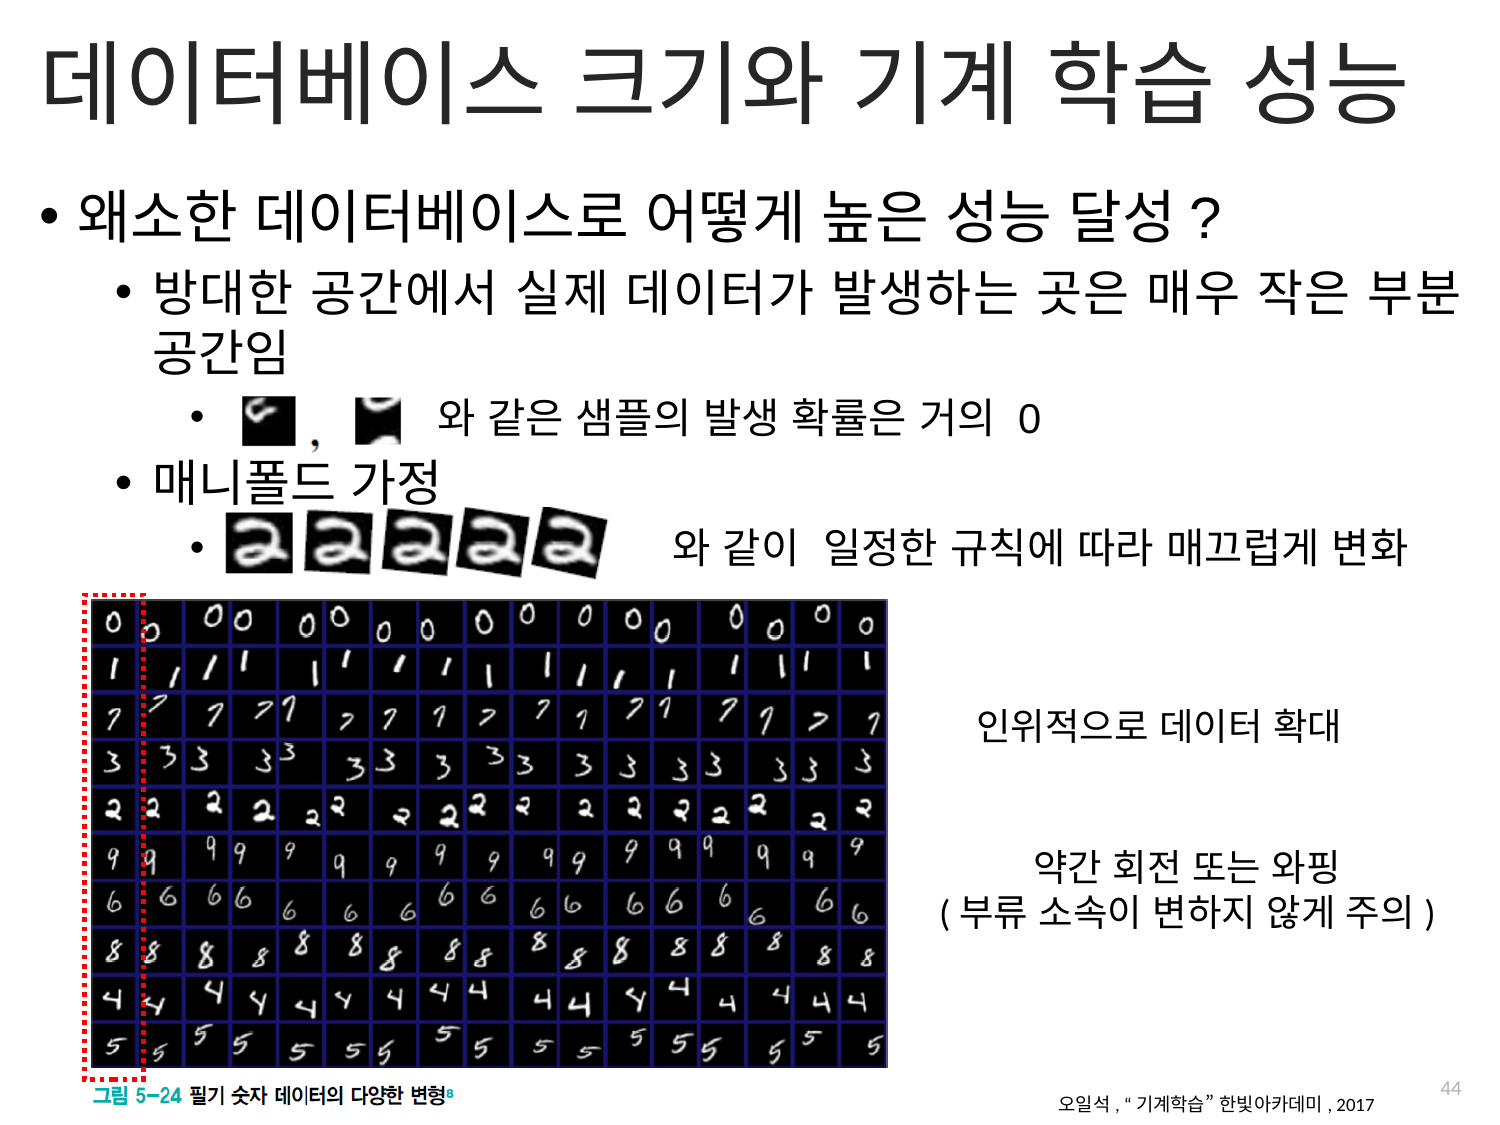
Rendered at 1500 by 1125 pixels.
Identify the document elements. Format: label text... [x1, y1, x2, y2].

picture [236, 390, 415, 455]
slide_number 44 [1139, 1057, 1477, 1118]
text_box 인위적으로 데이터 확대 [961, 695, 1358, 755]
picture [84, 594, 892, 1111]
text_box 약간 회전 또는 와핑 (부류 소속이 변하지 않게 주의) [892, 837, 1453, 942]
list 왜소한 데이터베이스로 어떻게 높은 성능 달성? 방대한 공간에서 실제 데이터가 발생하는 곳은 매우 작은 부분 공간임 와 같은 샘플의 발생 확률은 거의 0 매니폴드 가정 와 같이 일정한 규칙에 따라 매끄럽게 변화 [24, 173, 1477, 1040]
picture [219, 507, 610, 585]
text_box 오일석, “기계학습” 한빛아카데미, 2017 [1043, 1084, 1390, 1123]
title 데이터베이스 크기와 기계 학습 성능 [24, 17, 1477, 159]
